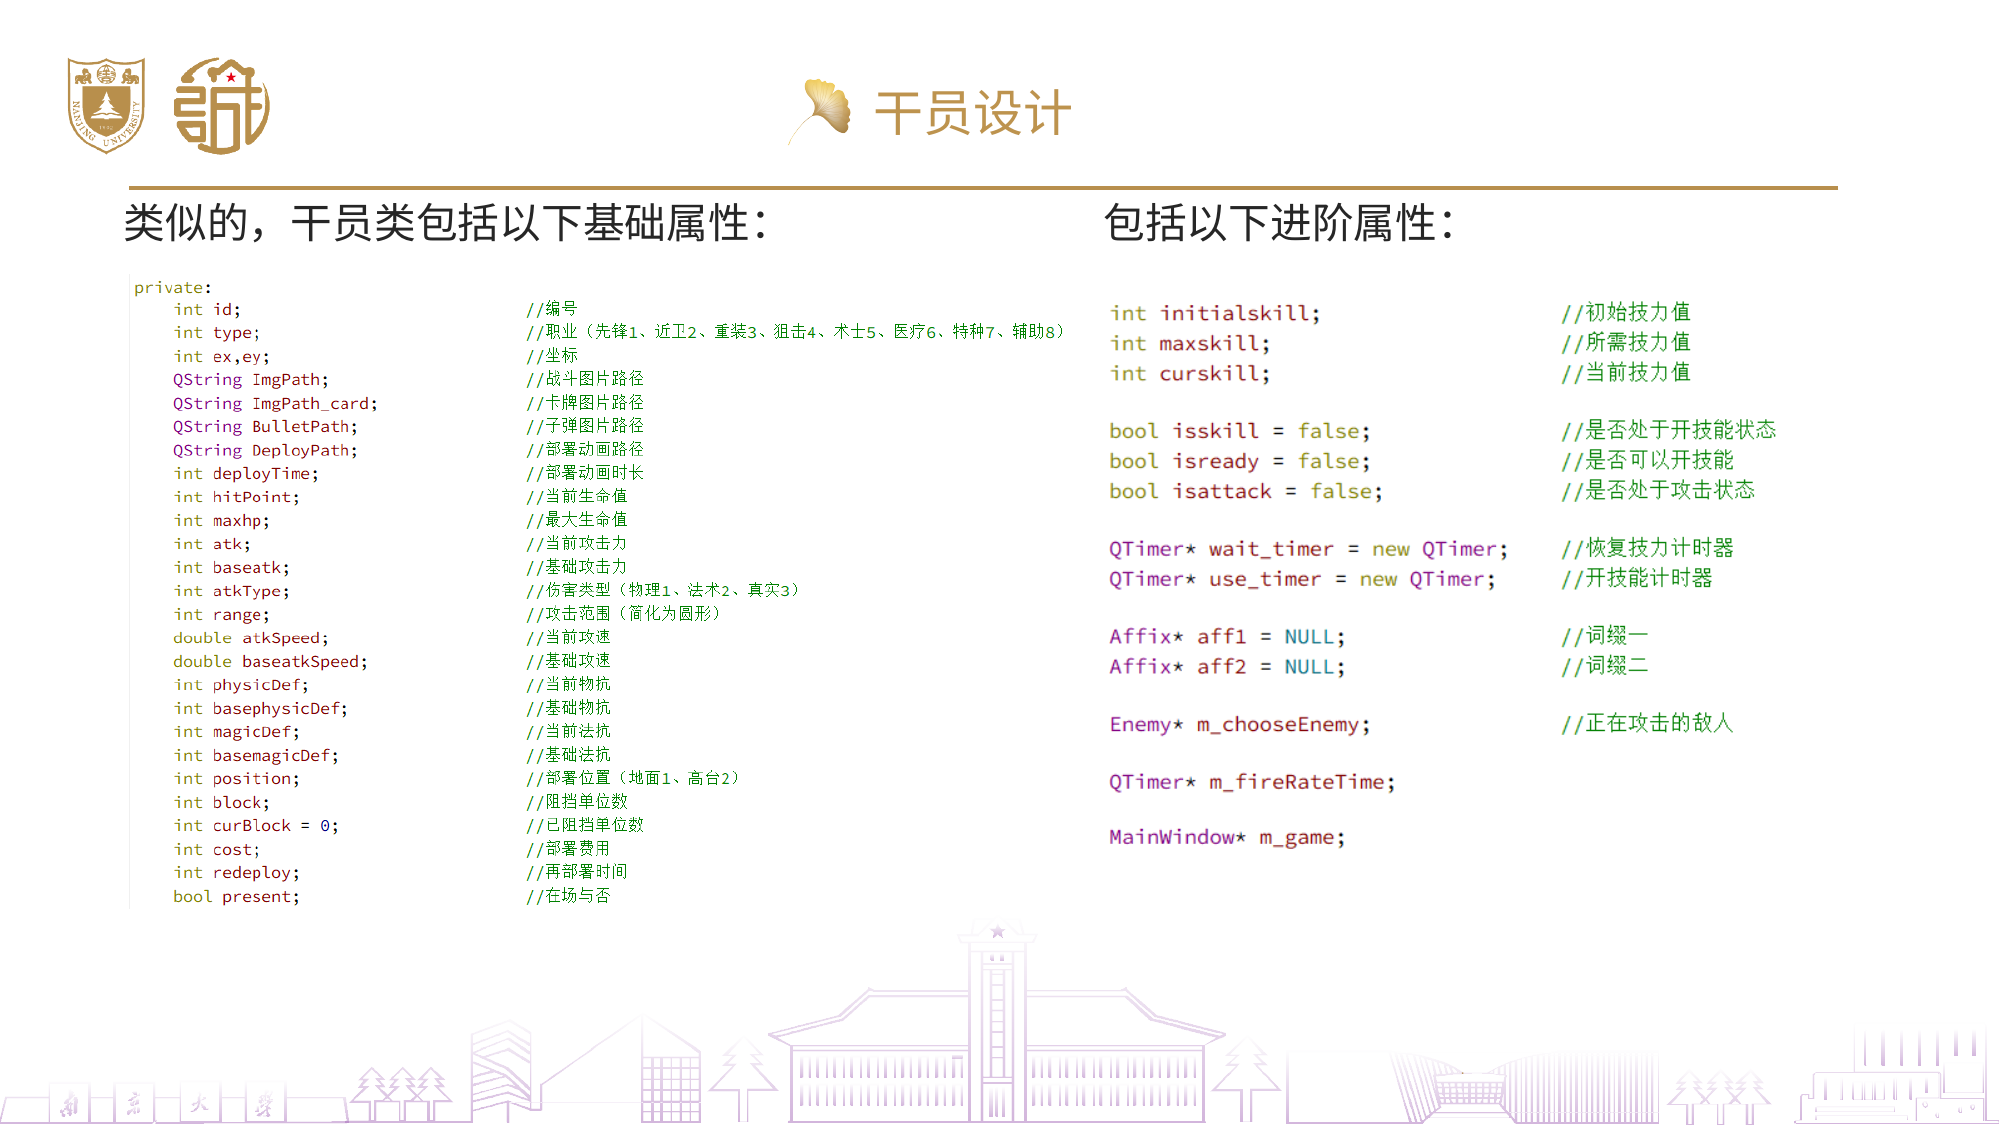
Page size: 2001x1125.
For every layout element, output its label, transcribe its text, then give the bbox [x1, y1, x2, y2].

text_box 干员设计 [858, 73, 1089, 149]
text_box 包括以下进阶属性： [1088, 189, 2000, 254]
picture [0, 0, 1067, 909]
text_box 类似的，干员类包括以下基础属性： [108, 189, 1088, 254]
picture [773, 64, 872, 169]
picture [1088, 294, 1843, 854]
